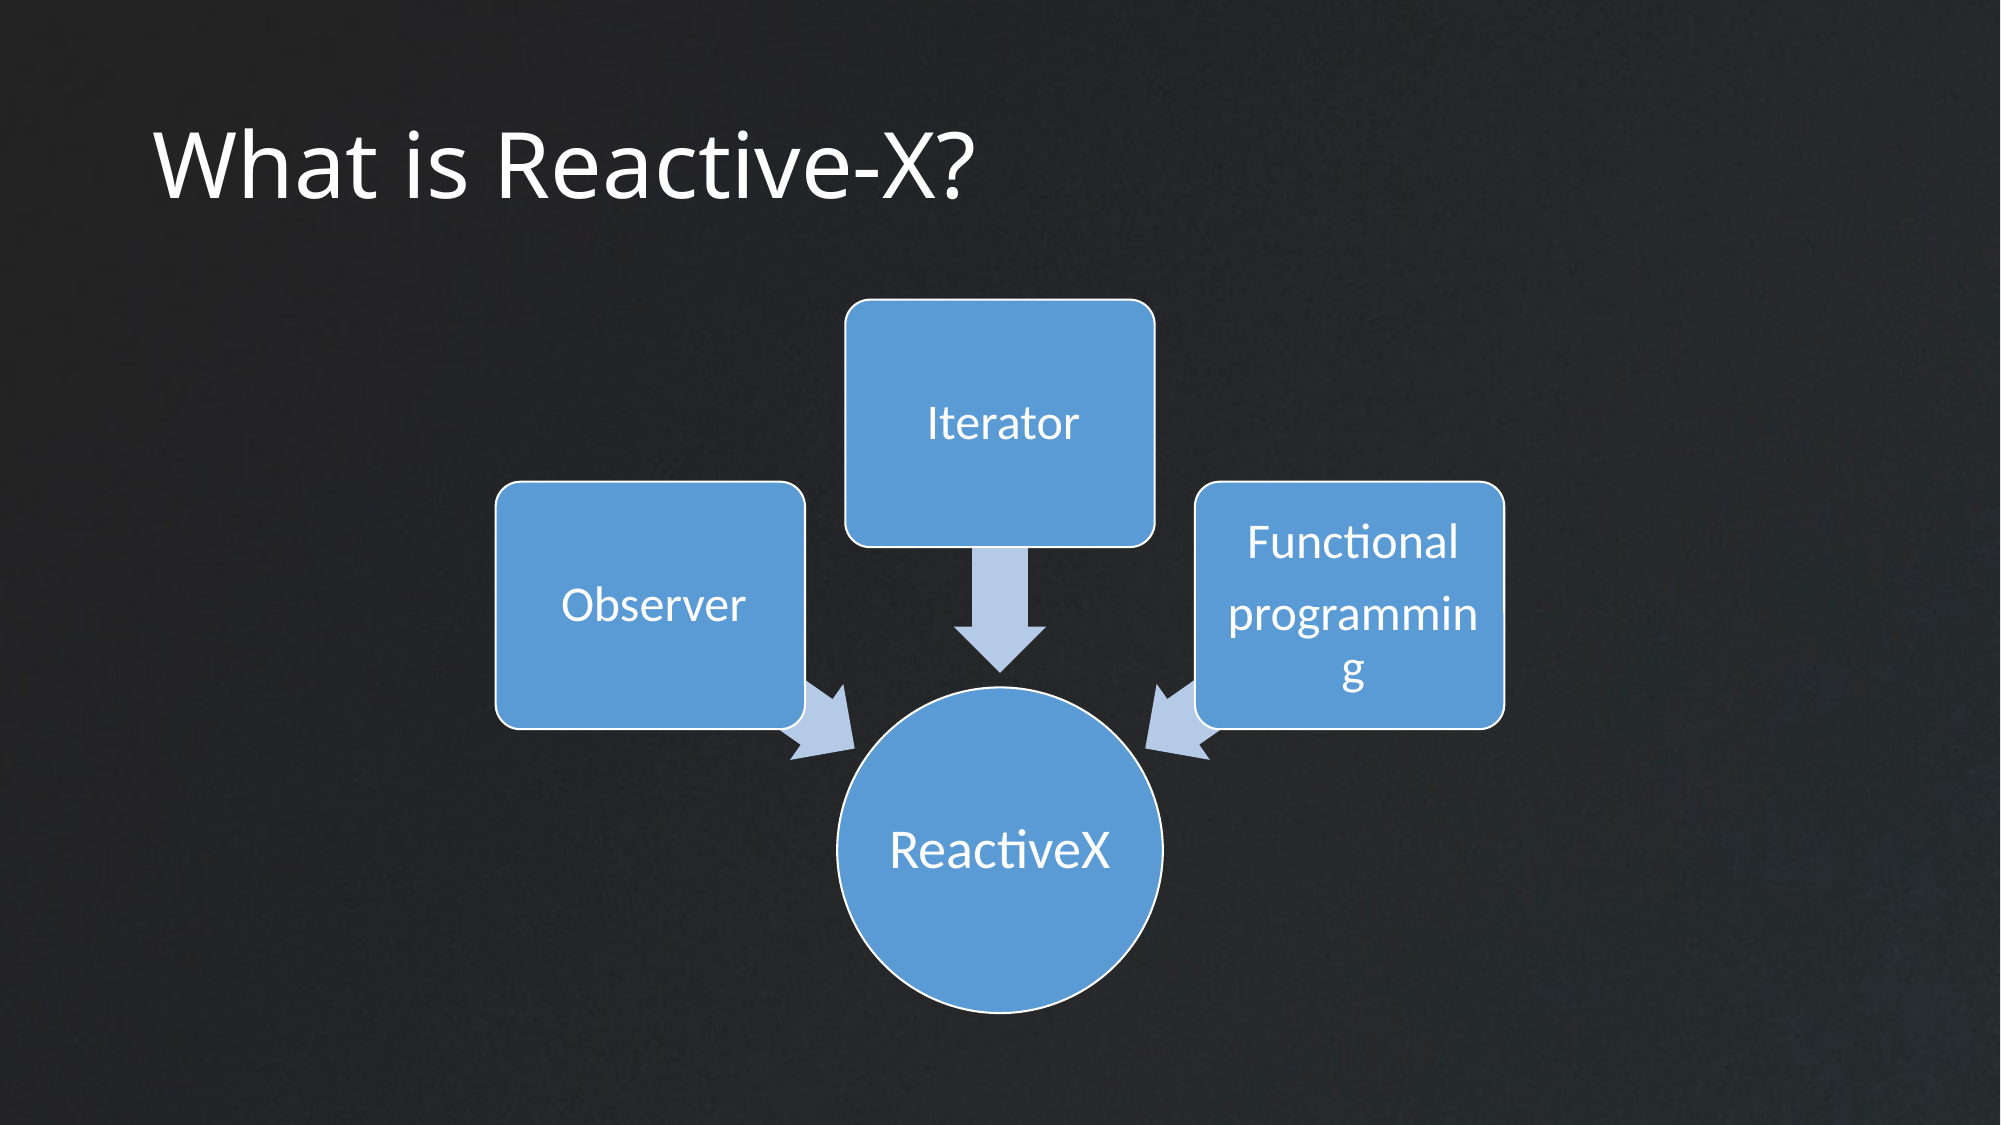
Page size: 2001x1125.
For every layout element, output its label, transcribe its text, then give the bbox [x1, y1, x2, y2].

picture [0, 0, 2001, 1125]
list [137, 299, 1863, 1014]
title What is Reactive-X? [137, 59, 1863, 278]
